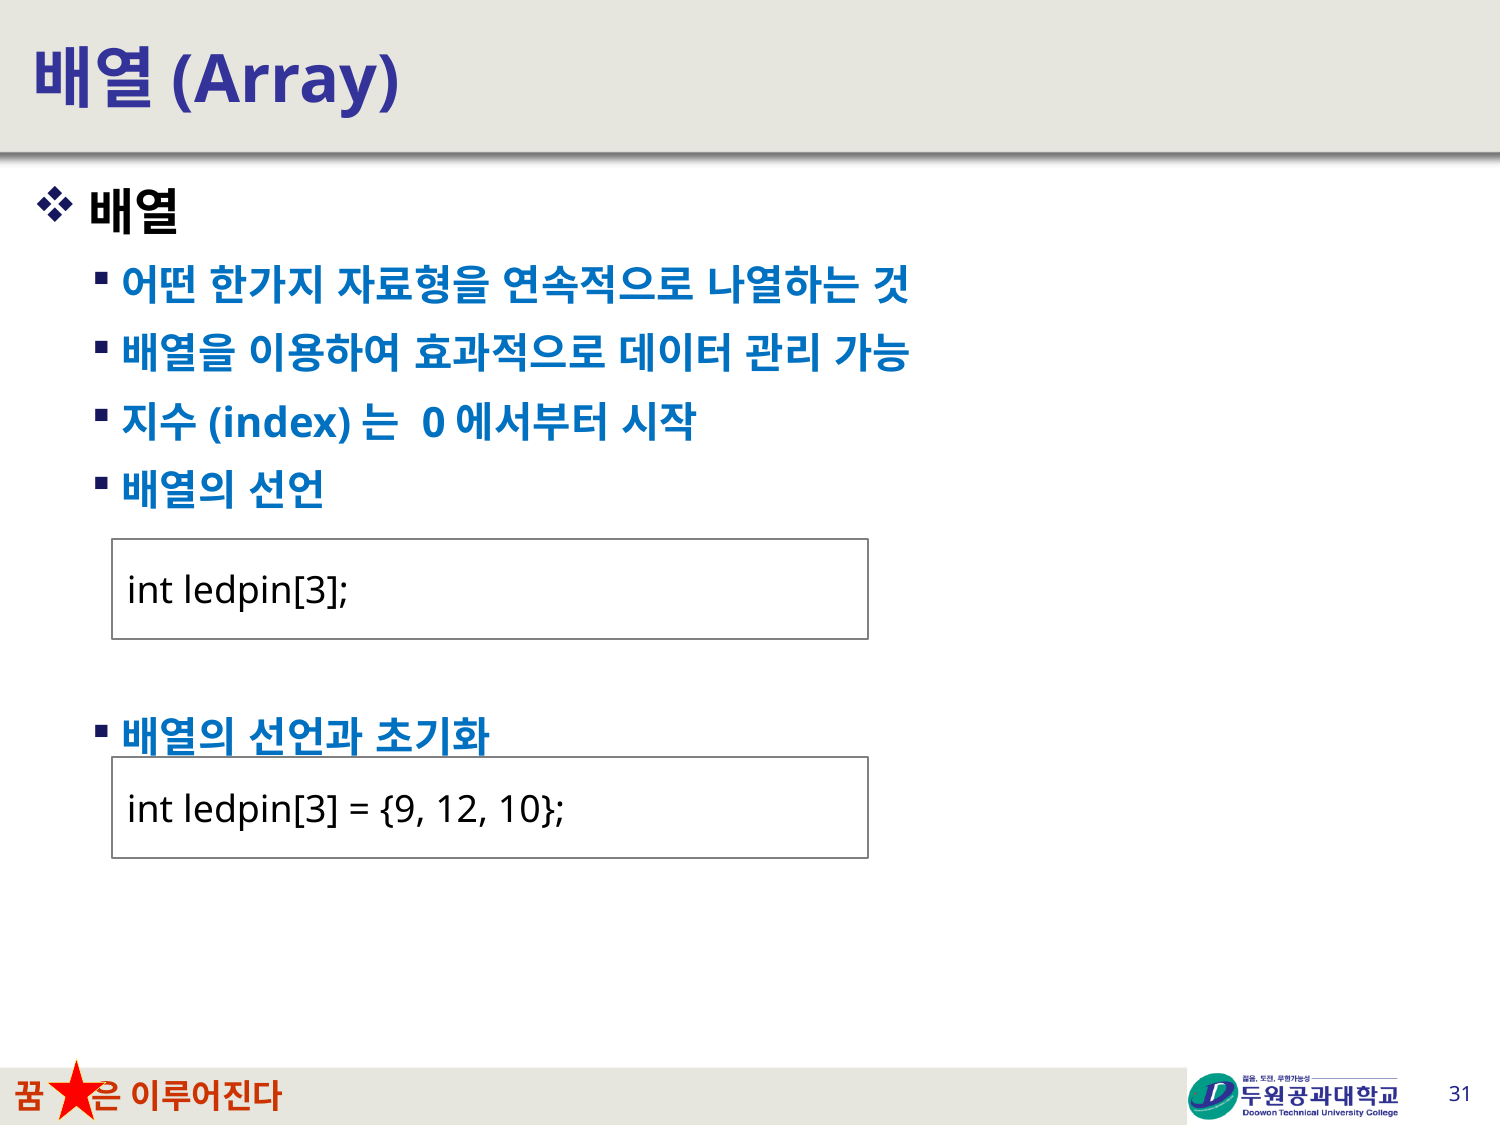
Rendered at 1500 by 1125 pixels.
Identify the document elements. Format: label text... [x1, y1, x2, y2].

text_box int ledpin[3] = {9, 12, 10}; [110, 755, 870, 860]
text_box int ledpin[3]; [110, 537, 870, 641]
list 배열 어떤 한가지 자료형을 연속적으로 나열하는 것 배열을 이용하여 효과적으로 데이터 관리 가능 지수(index)는 0에서부터 시작 배열의 선언 배열의 선언과 초기화 [17, 160, 1487, 1067]
title 배열(Array) [17, 8, 1483, 142]
picture [0, 1066, 1400, 1125]
picture [0, 0, 1500, 173]
picture [100, 1085, 113, 1090]
slide_number 31 [1399, 1071, 1488, 1119]
